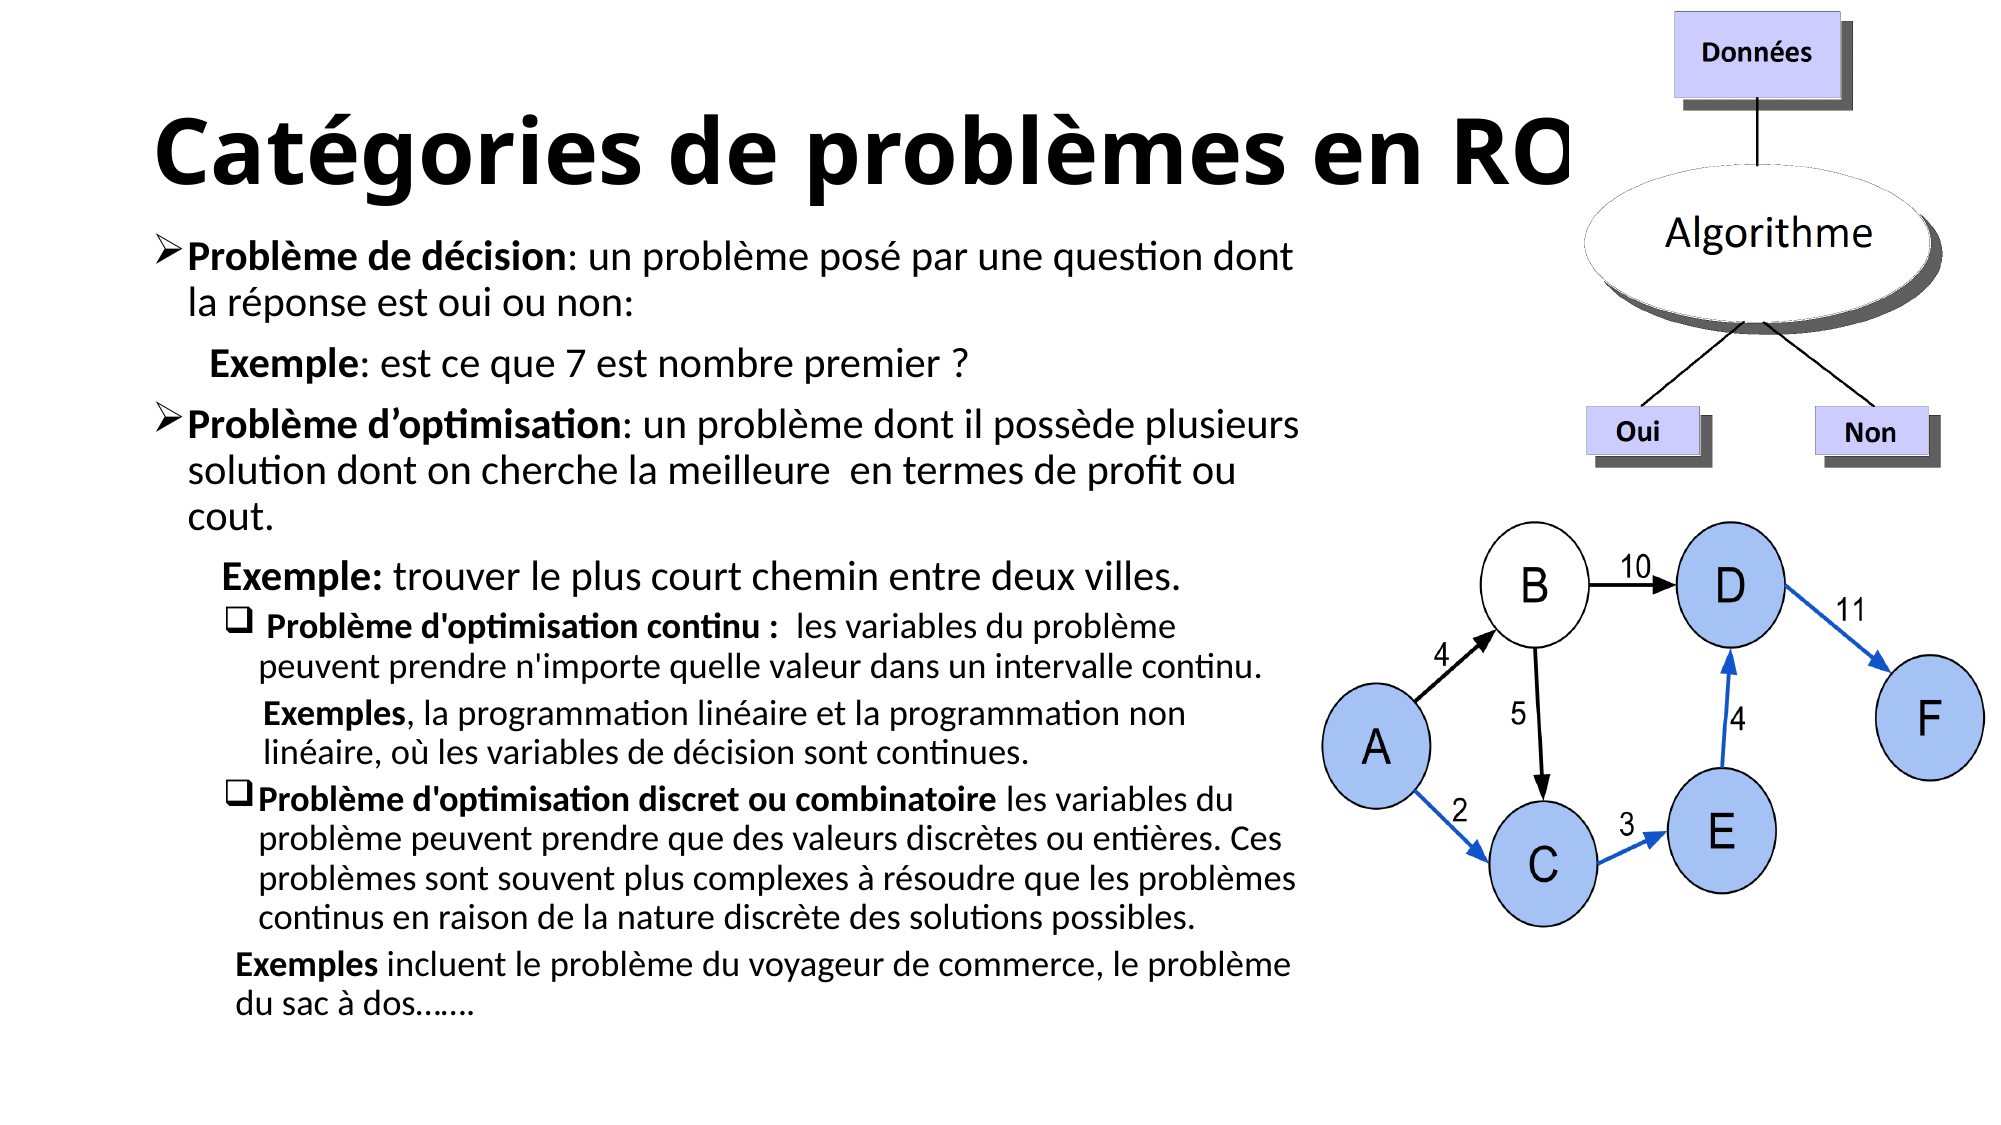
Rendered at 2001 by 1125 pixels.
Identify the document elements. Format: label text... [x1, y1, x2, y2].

list Problème de décision: un problème posé par une question dont la réponse est oui ou non: Exemple: est ce que 7 est nombre premier ? Problème d’optimisation: un problème dont il possède plusieurs solution dont on cherche la meilleure en termes de profit ou cout. Exemple: trouver le plus court chemin entre deux villes. Problème d'optimisation continu : les variables du problème peuvent prendre n'importe quelle valeur dans un intervalle continu. Exemples, la programmation linéaire et la programmation non linéaire, où les variables de décision sont continues. Problème d'optimisation discret ou combinatoire les variables du problème peuvent prendre que des valeurs discrètes ou entières. Ces problèmes sont souvent plus complexes à résoudre que les problèmes continus en raison de la nature discrète des solutions possibles. Exemples incluent le problème du voyageur de commerce, le problème du sac à dos……. [137, 226, 1318, 1066]
picture [1569, 0, 2000, 478]
picture [1317, 518, 1989, 932]
title Catégories de problèmes en RO [137, 46, 1569, 264]
